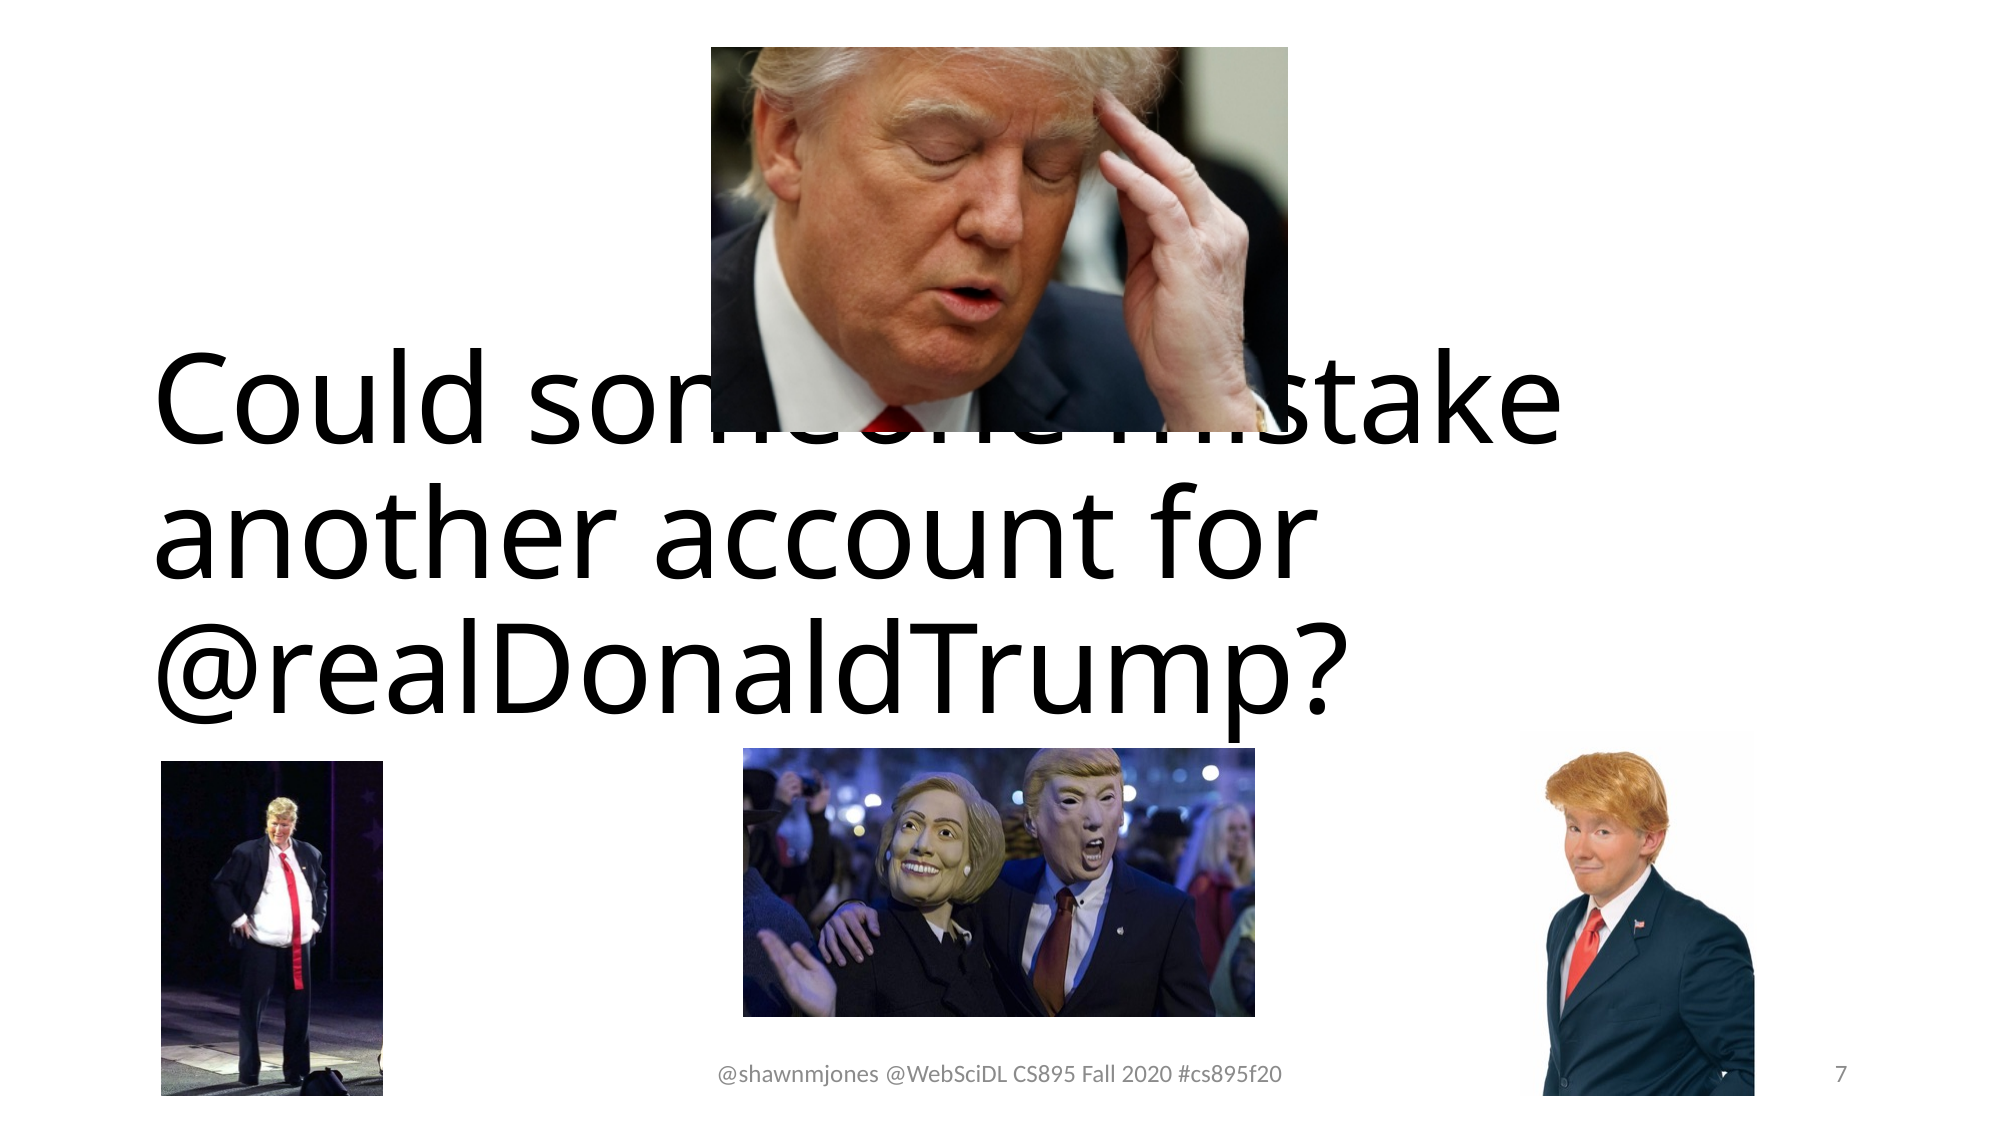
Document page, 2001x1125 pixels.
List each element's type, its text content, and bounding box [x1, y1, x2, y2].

title Could someone mistake another account for @realDonaldTrump? [136, 280, 1862, 749]
picture [161, 761, 383, 1096]
slide_number 7 [1412, 1042, 1863, 1103]
picture [711, 47, 1289, 432]
picture [743, 748, 1255, 1017]
picture [1501, 731, 1774, 1096]
footer @shawnmjones @WebSciDL CS895 Fall 2020 #cs895f20 [662, 1042, 1338, 1103]
